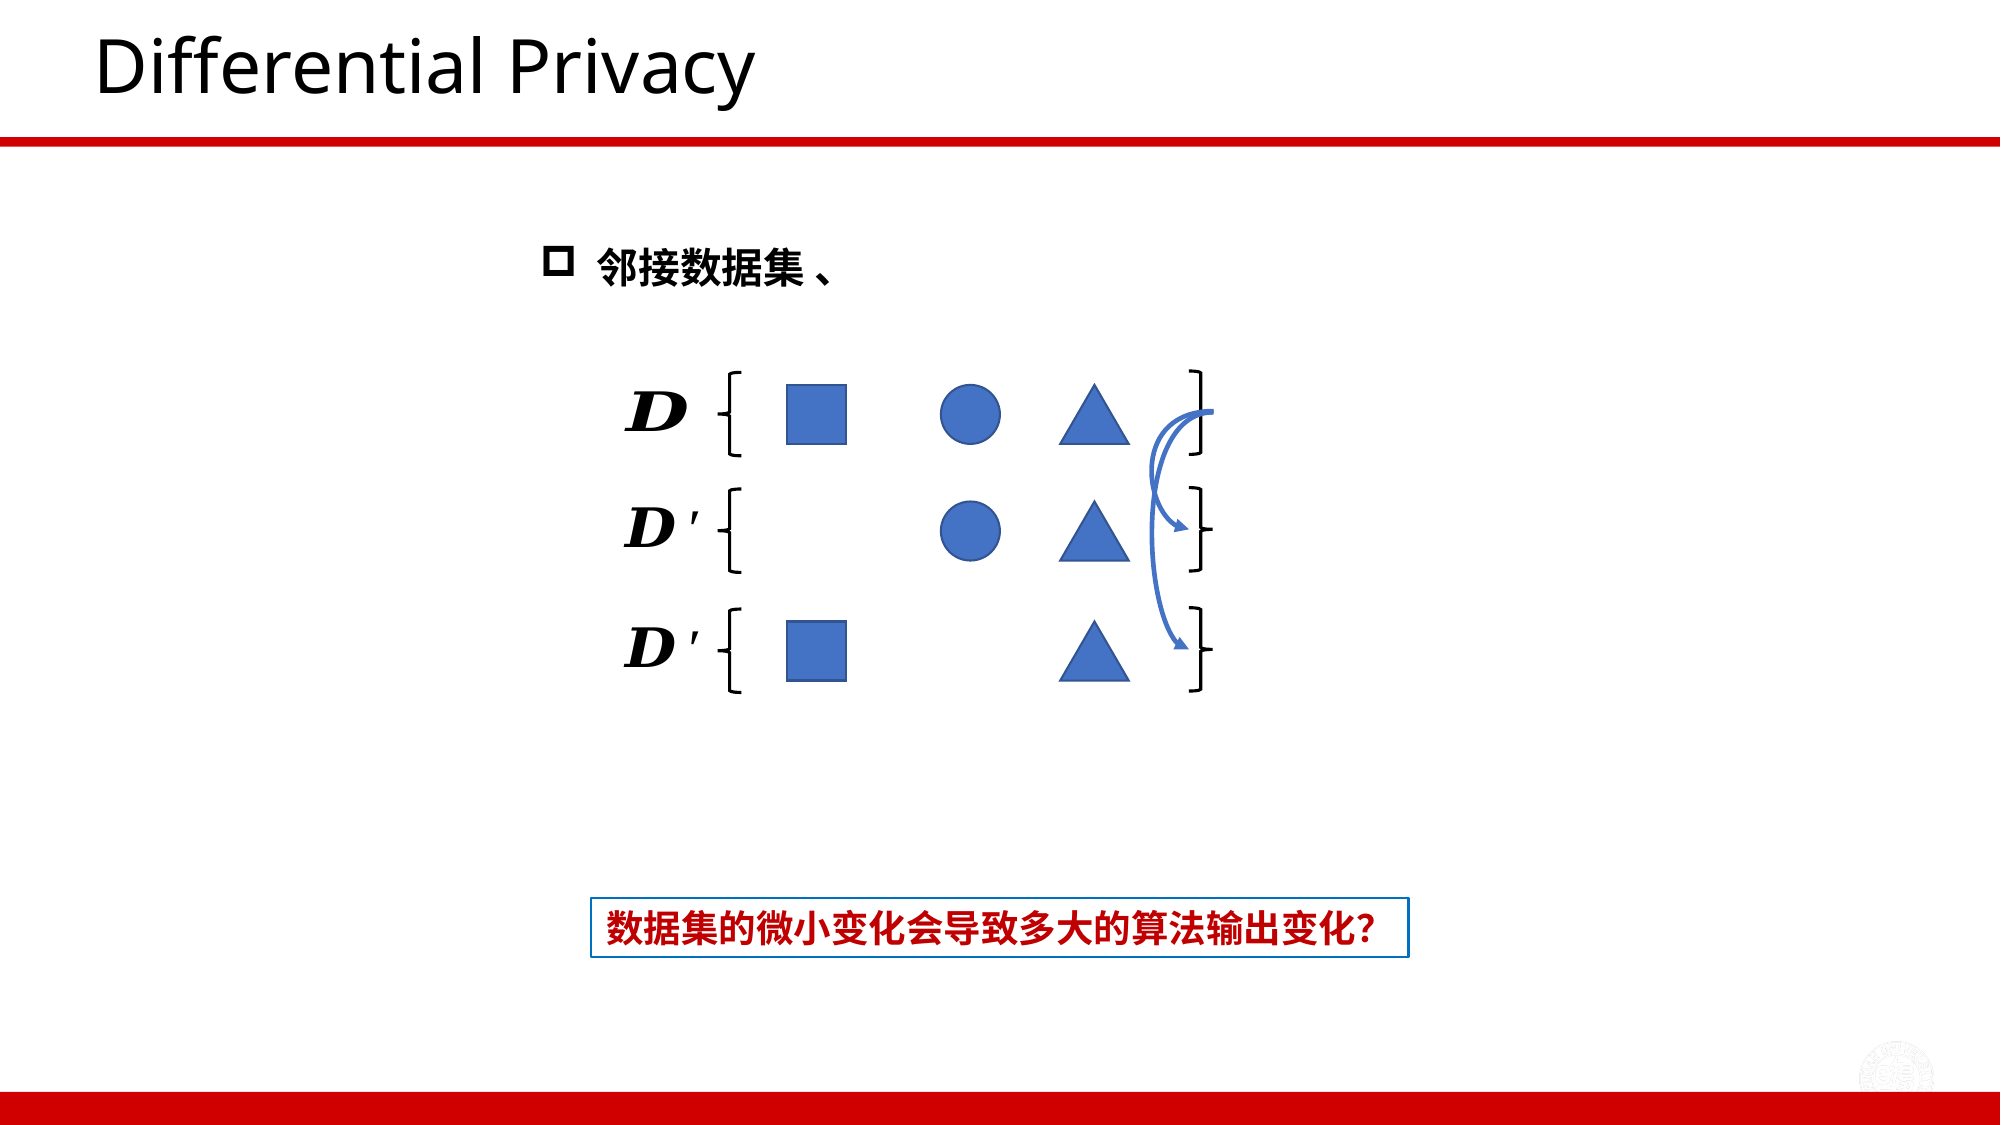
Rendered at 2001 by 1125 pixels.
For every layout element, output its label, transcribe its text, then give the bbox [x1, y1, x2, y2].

text_box [939, 500, 1001, 562]
text_box [786, 384, 847, 445]
title Differential Privacy [78, 21, 1520, 116]
text_box [786, 620, 847, 682]
text_box [1058, 382, 1131, 445]
text_box [717, 488, 742, 573]
text_box [1188, 607, 1213, 692]
text_box [1188, 487, 1213, 530]
text_box 数据集的微小变化会导致多大的算法输出变化？ [591, 897, 1409, 958]
text_box [1188, 417, 1202, 455]
text_box [1188, 532, 1202, 572]
text_box [939, 383, 1001, 445]
text_box [1058, 499, 1131, 562]
text_box [1188, 370, 1202, 412]
text_box [1058, 619, 1131, 682]
text_box [717, 608, 742, 694]
text_box [717, 371, 742, 457]
